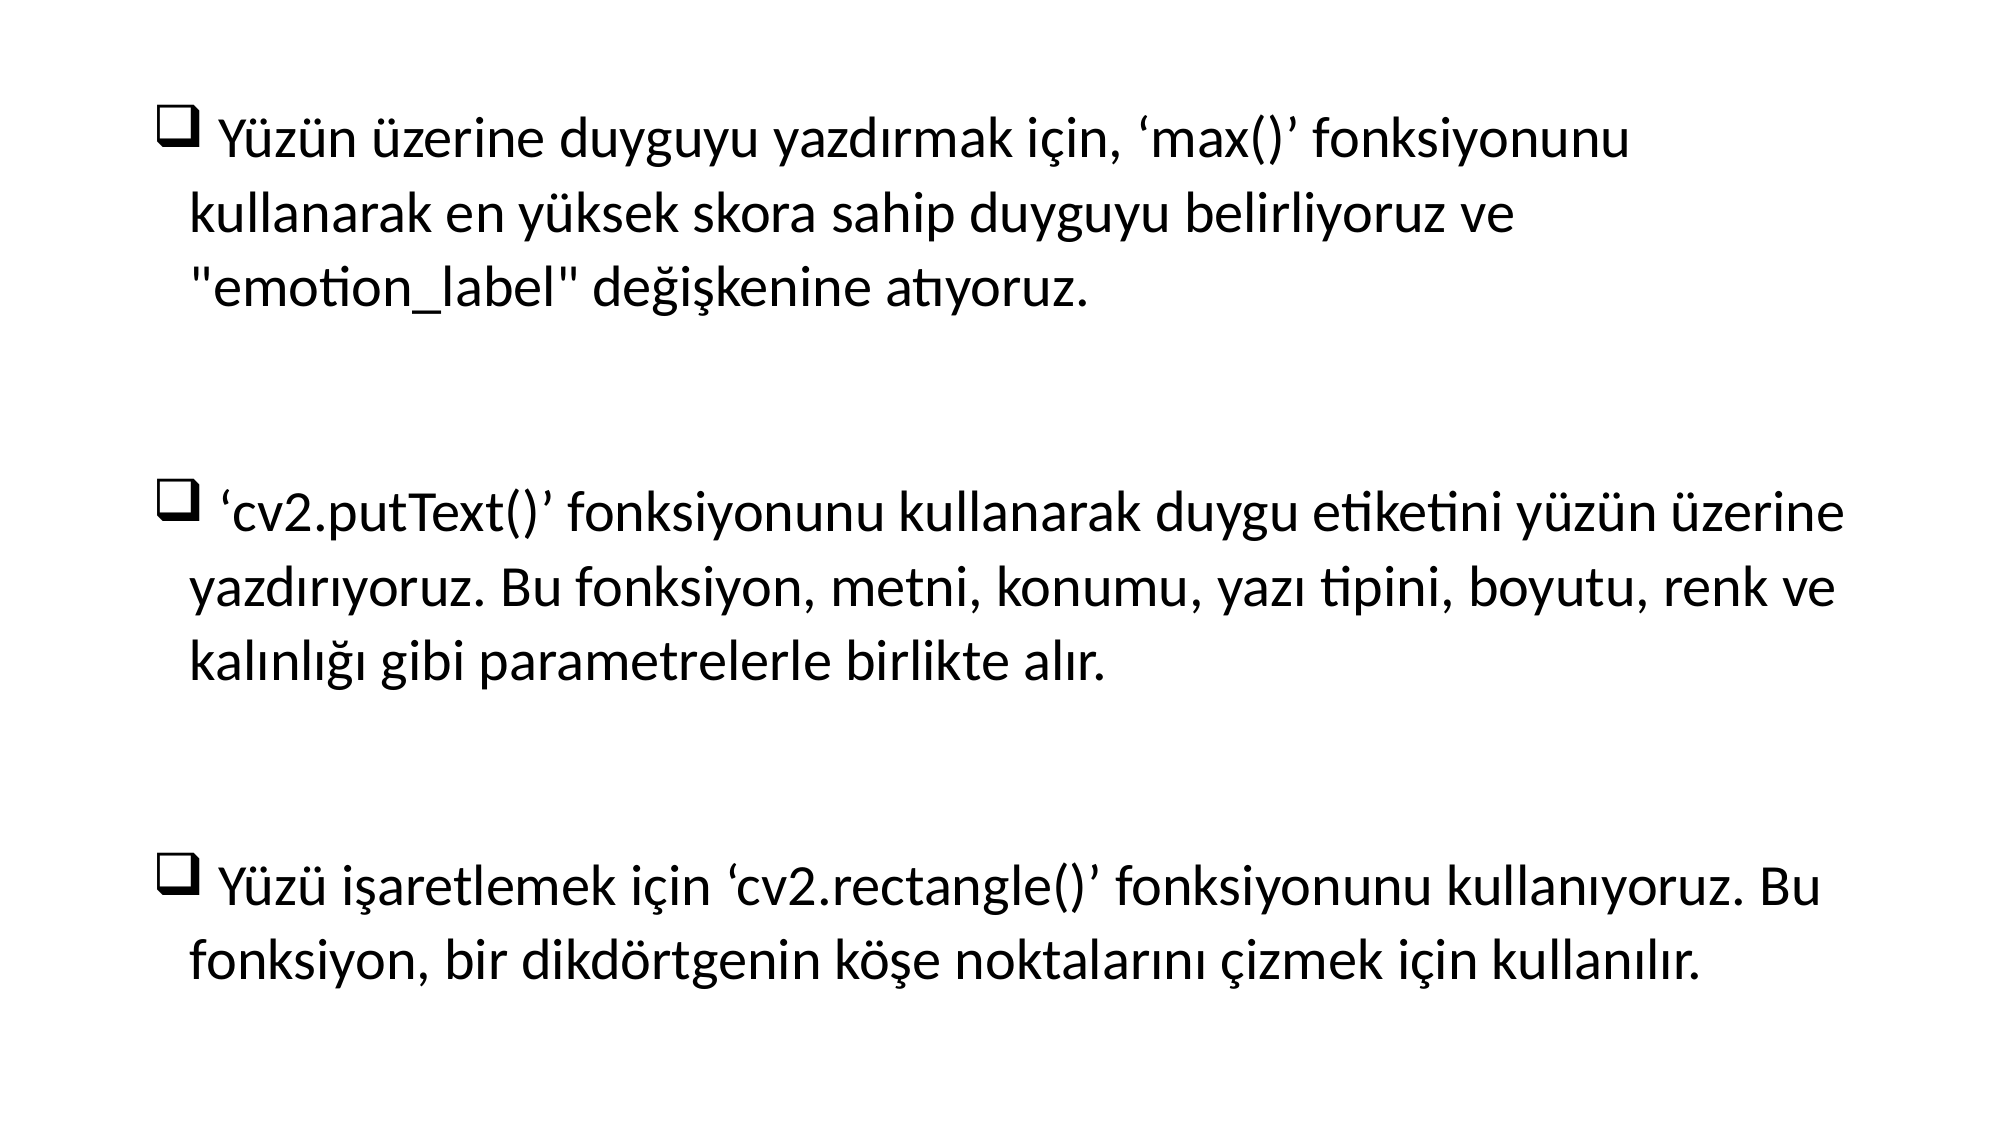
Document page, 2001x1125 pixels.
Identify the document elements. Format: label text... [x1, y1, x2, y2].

list Yüzün üzerine duyguyu yazdırmak için, ‘max()’ fonksiyonunu kullanarak en yüksek skora sahip duyguyu belirliyoruz ve "emotion_label" değişkenine atıyoruz. ‘cv2.putText()’ fonksiyonunu kullanarak duygu etiketini yüzün üzerine yazdırıyoruz. Bu fonksiyon, metni, konumu, yazı tipini, boyutu, renk ve kalınlığı gibi parametrelerle birlikte alır. Yüzü işaretlemek için ‘cv2.rectangle()’ fonksiyonunu kullanıyoruz. Bu fonksiyon, bir dikdörtgenin köşe noktalarını çizmek için kullanılır. [137, 86, 1863, 1085]
